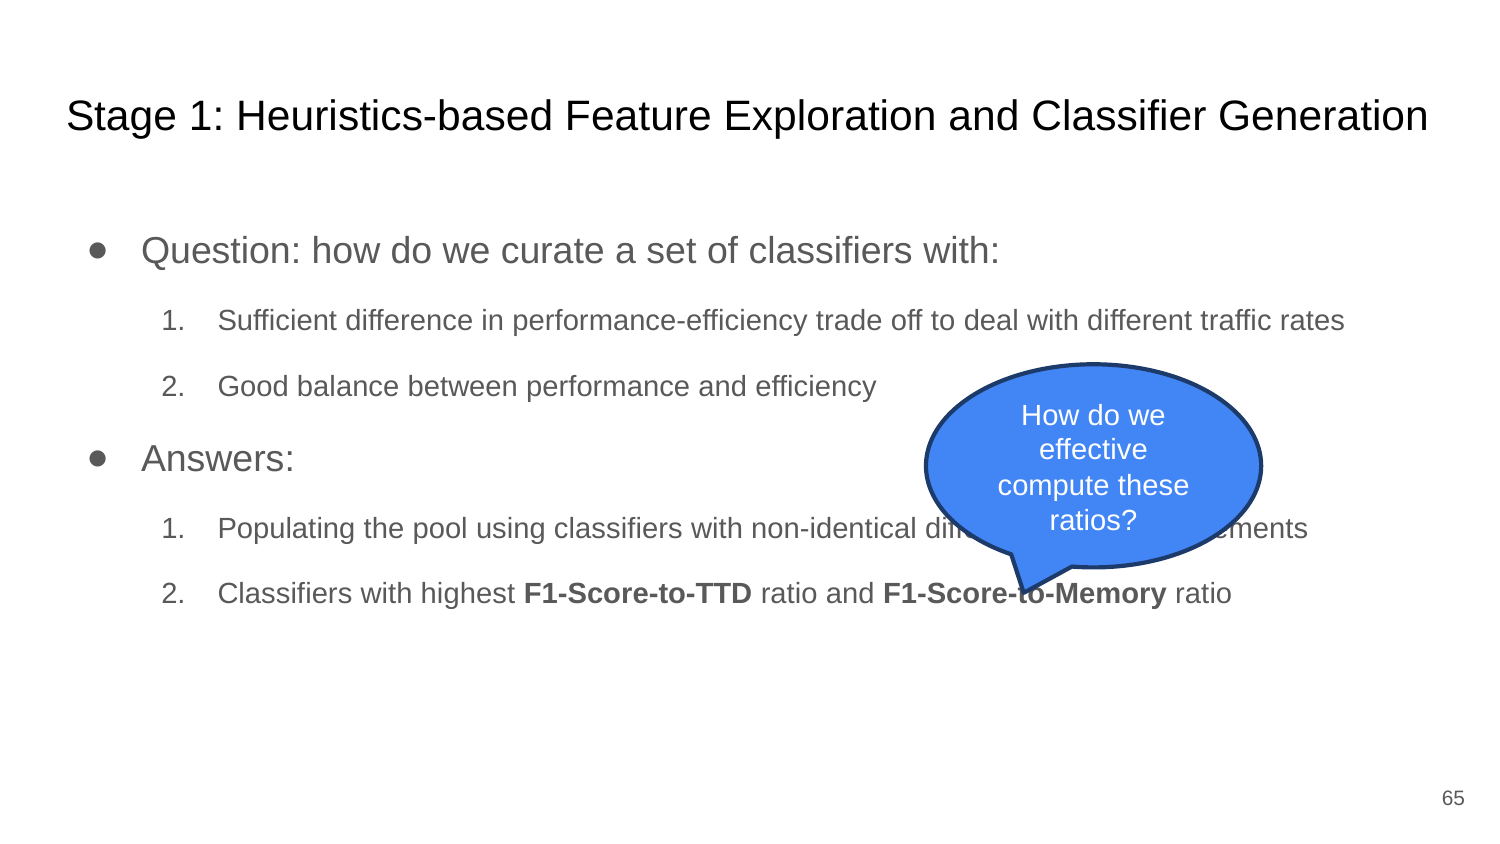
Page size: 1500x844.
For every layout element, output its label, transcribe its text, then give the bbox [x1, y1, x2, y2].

slide_number 65 [1389, 764, 1480, 830]
title Stage 1: Heuristics-based Feature Exploration and Classifier Generation [51, 72, 1449, 167]
text_box How do we effective compute these ratios? [923, 362, 1264, 595]
list Question: how do we curate a set of classifiers with: Sufficient difference in performance-efficiency trade off to deal with different traffic rates Good balance between performance and efficiency Answers: Populating the pool using classifiers with non-identical different feature requirements Classifiers with highest F1-Score-to-TTD ratio and F1-Score-to-Memory ratio [51, 204, 1378, 747]
